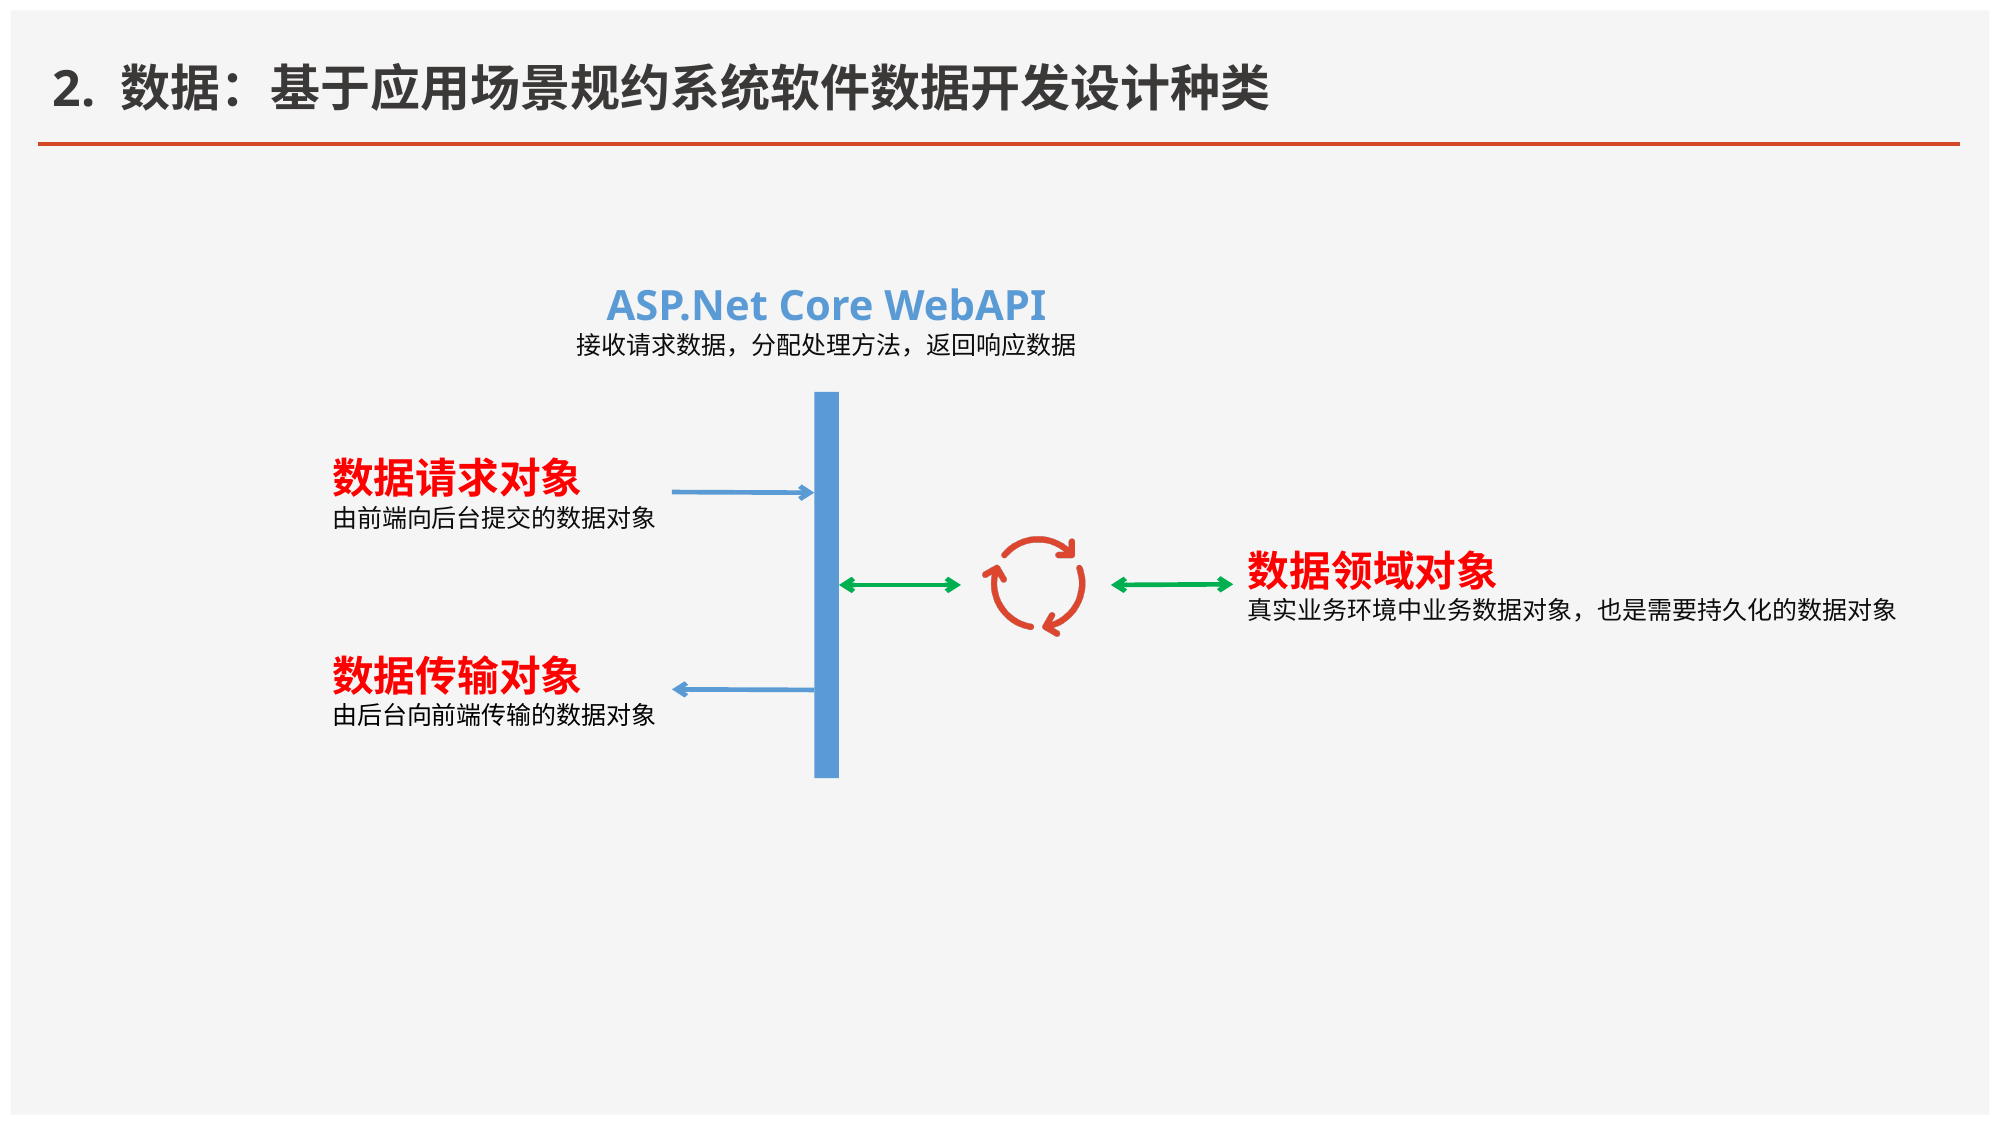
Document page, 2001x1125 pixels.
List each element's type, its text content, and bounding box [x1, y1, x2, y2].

title 2. 数据：基于应用场景规约系统软件数据开发设计种类 [37, 19, 1427, 125]
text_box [315, 271, 1971, 779]
